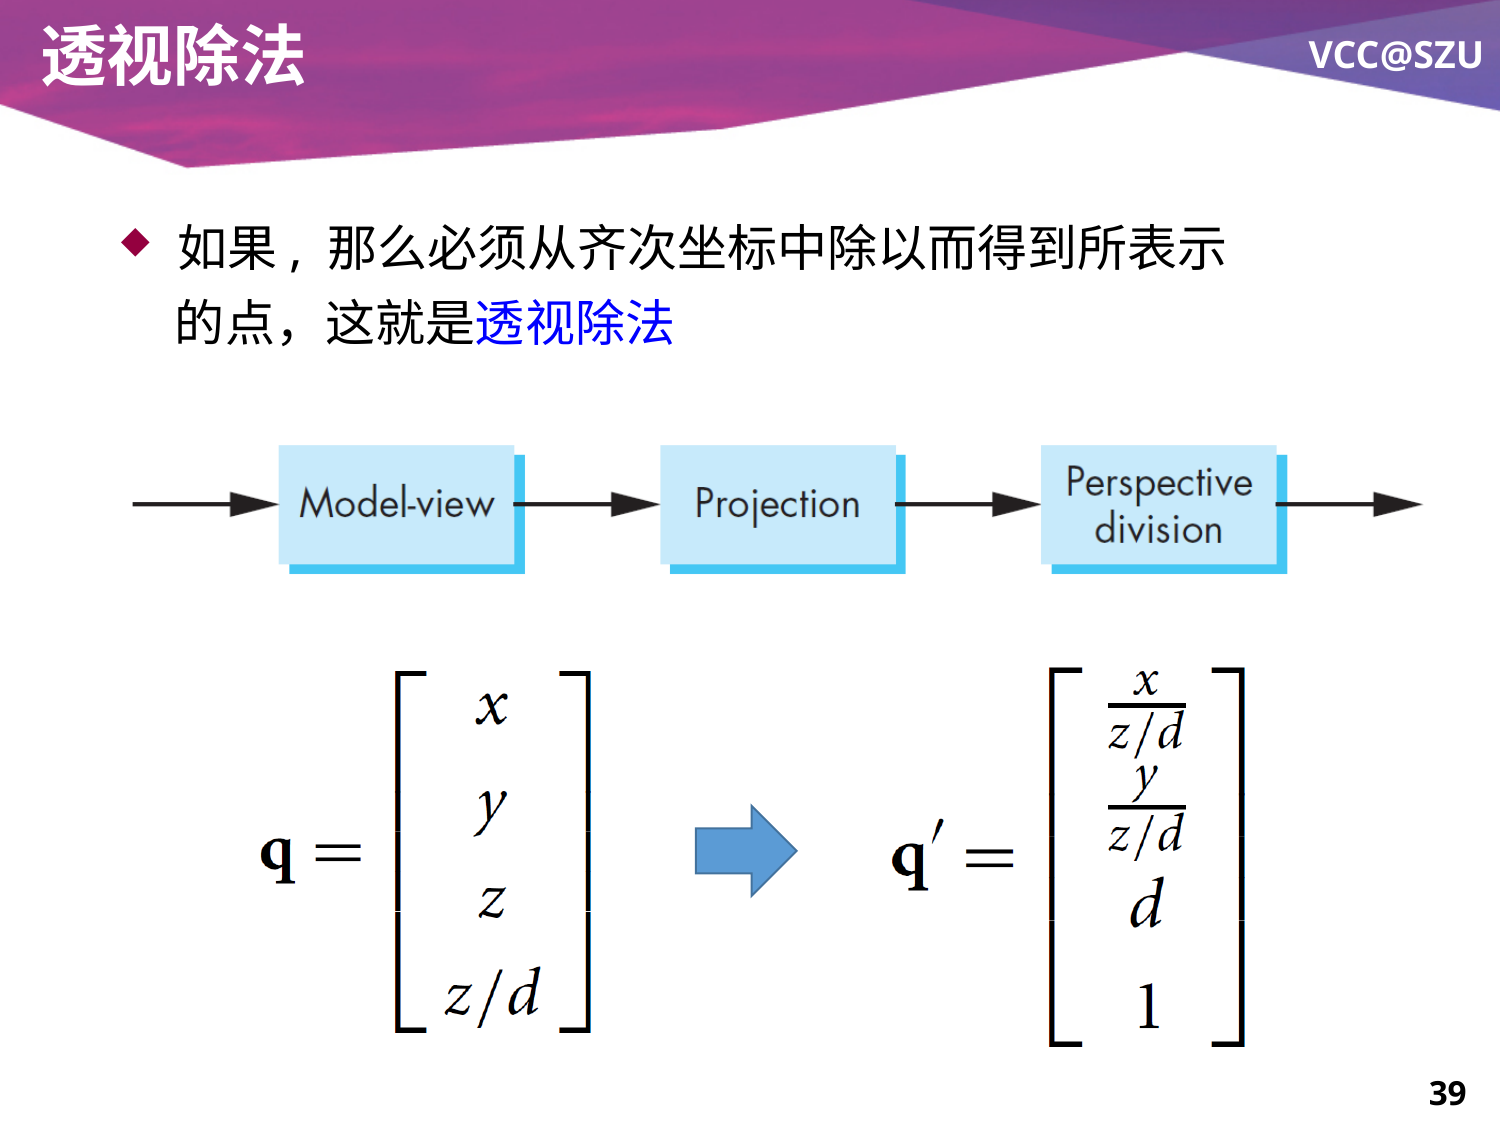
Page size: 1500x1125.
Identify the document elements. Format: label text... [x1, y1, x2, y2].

title 透视除法 [25, 15, 1320, 104]
text_box [694, 803, 799, 899]
slide_number 39 [1384, 1065, 1500, 1125]
picture [0, 0, 1500, 1125]
